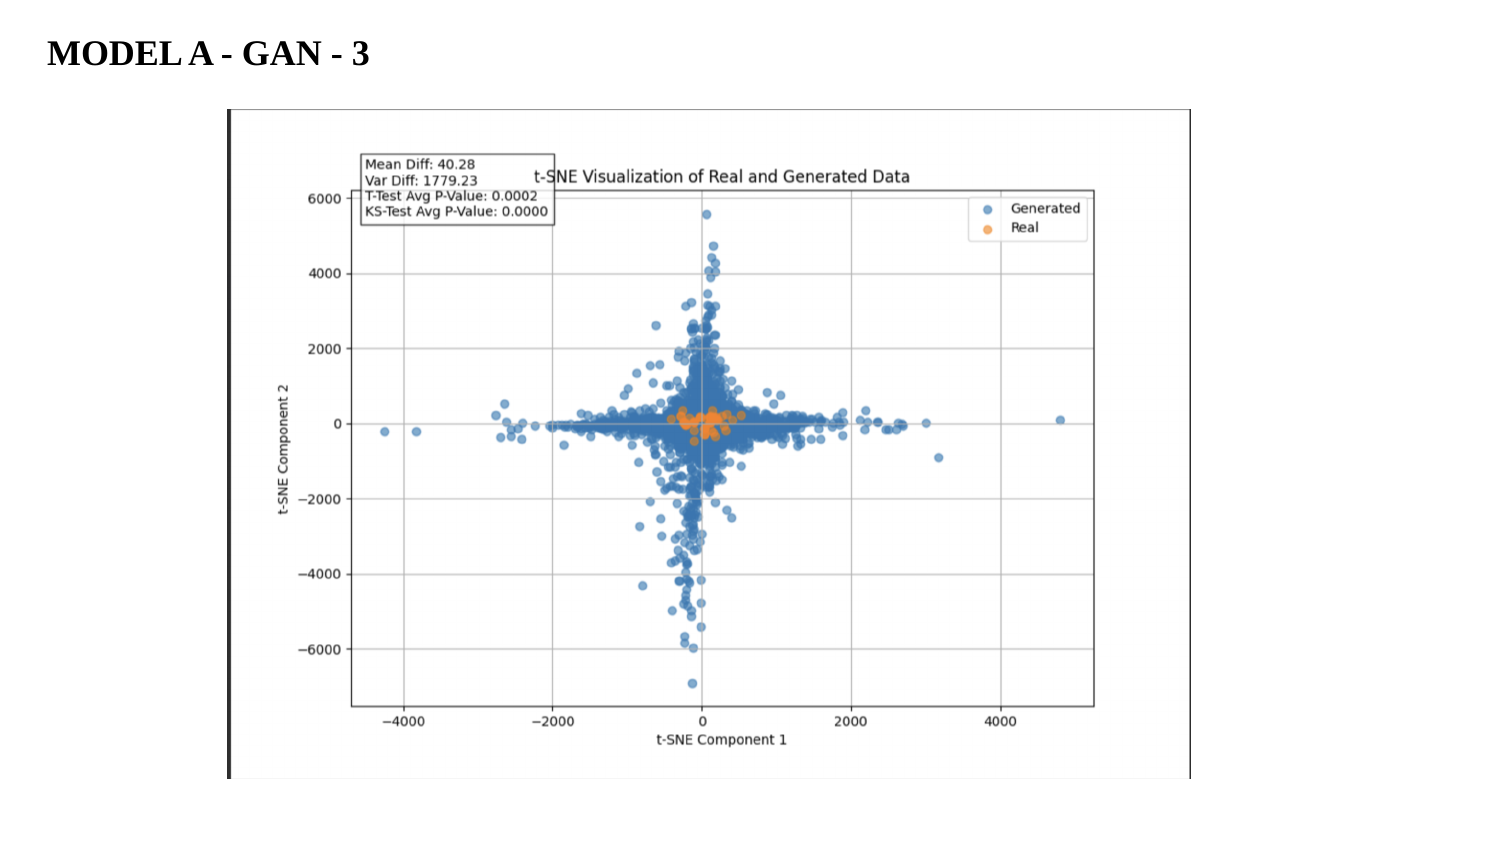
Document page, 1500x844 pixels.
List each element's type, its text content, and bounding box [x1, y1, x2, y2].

text_box [852, 70, 1482, 124]
picture [227, 109, 1191, 780]
title MODEL A - GAN - 3 [32, 18, 504, 89]
